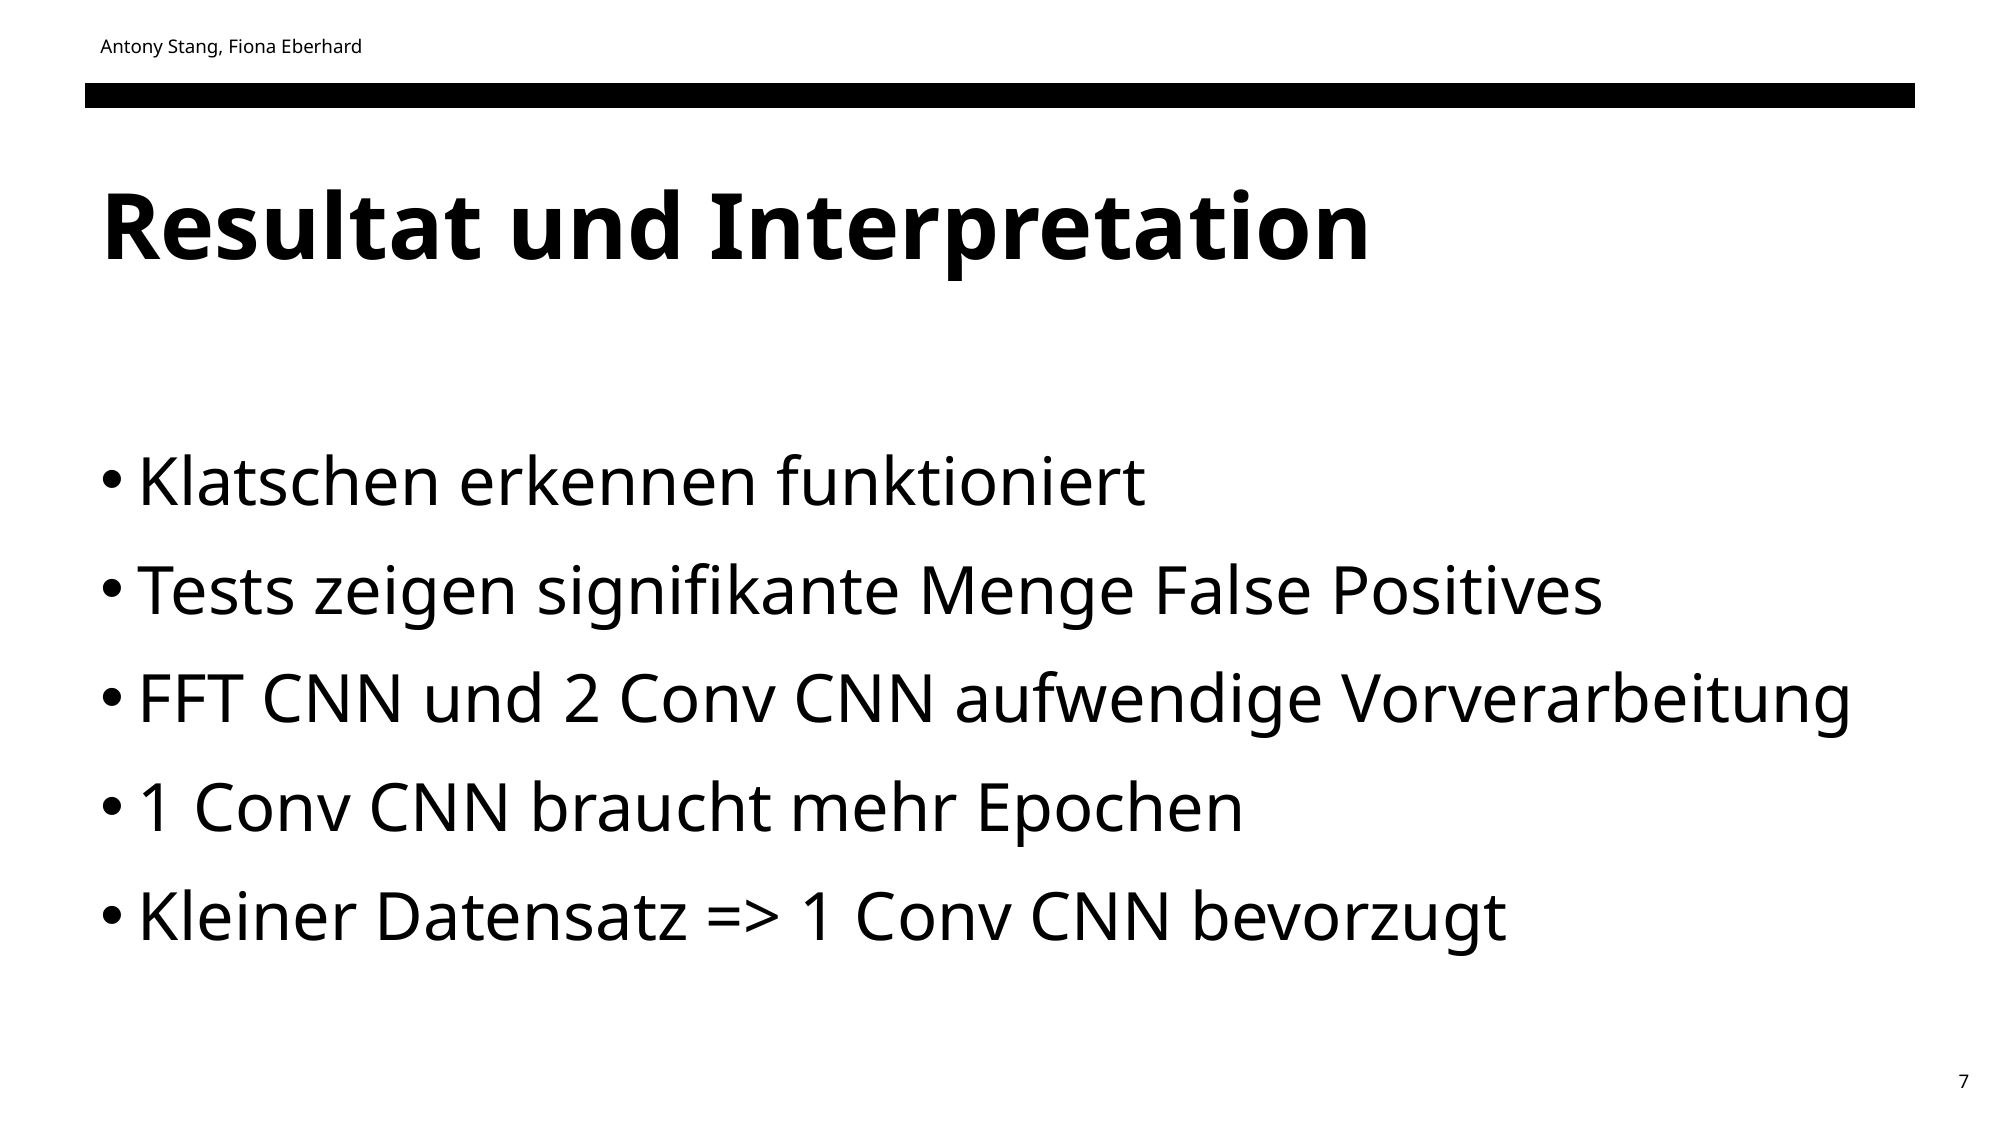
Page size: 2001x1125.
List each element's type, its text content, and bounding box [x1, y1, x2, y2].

footer Antony Stang, Fiona Eberhard [85, 16, 761, 77]
title Resultat und Interpretation [85, 160, 1916, 401]
slide_number 7 [1879, 1053, 1985, 1113]
list Klatschen erkennen funktioniert Tests zeigen signifikante Menge False Positives FFT CNN und 2 Conv CNN aufwendige Vorverarbeitung 1 Conv CNN braucht mehr Epochen Kleiner Datensatz => 1 Conv CNN bevorzugt [85, 423, 1916, 1041]
